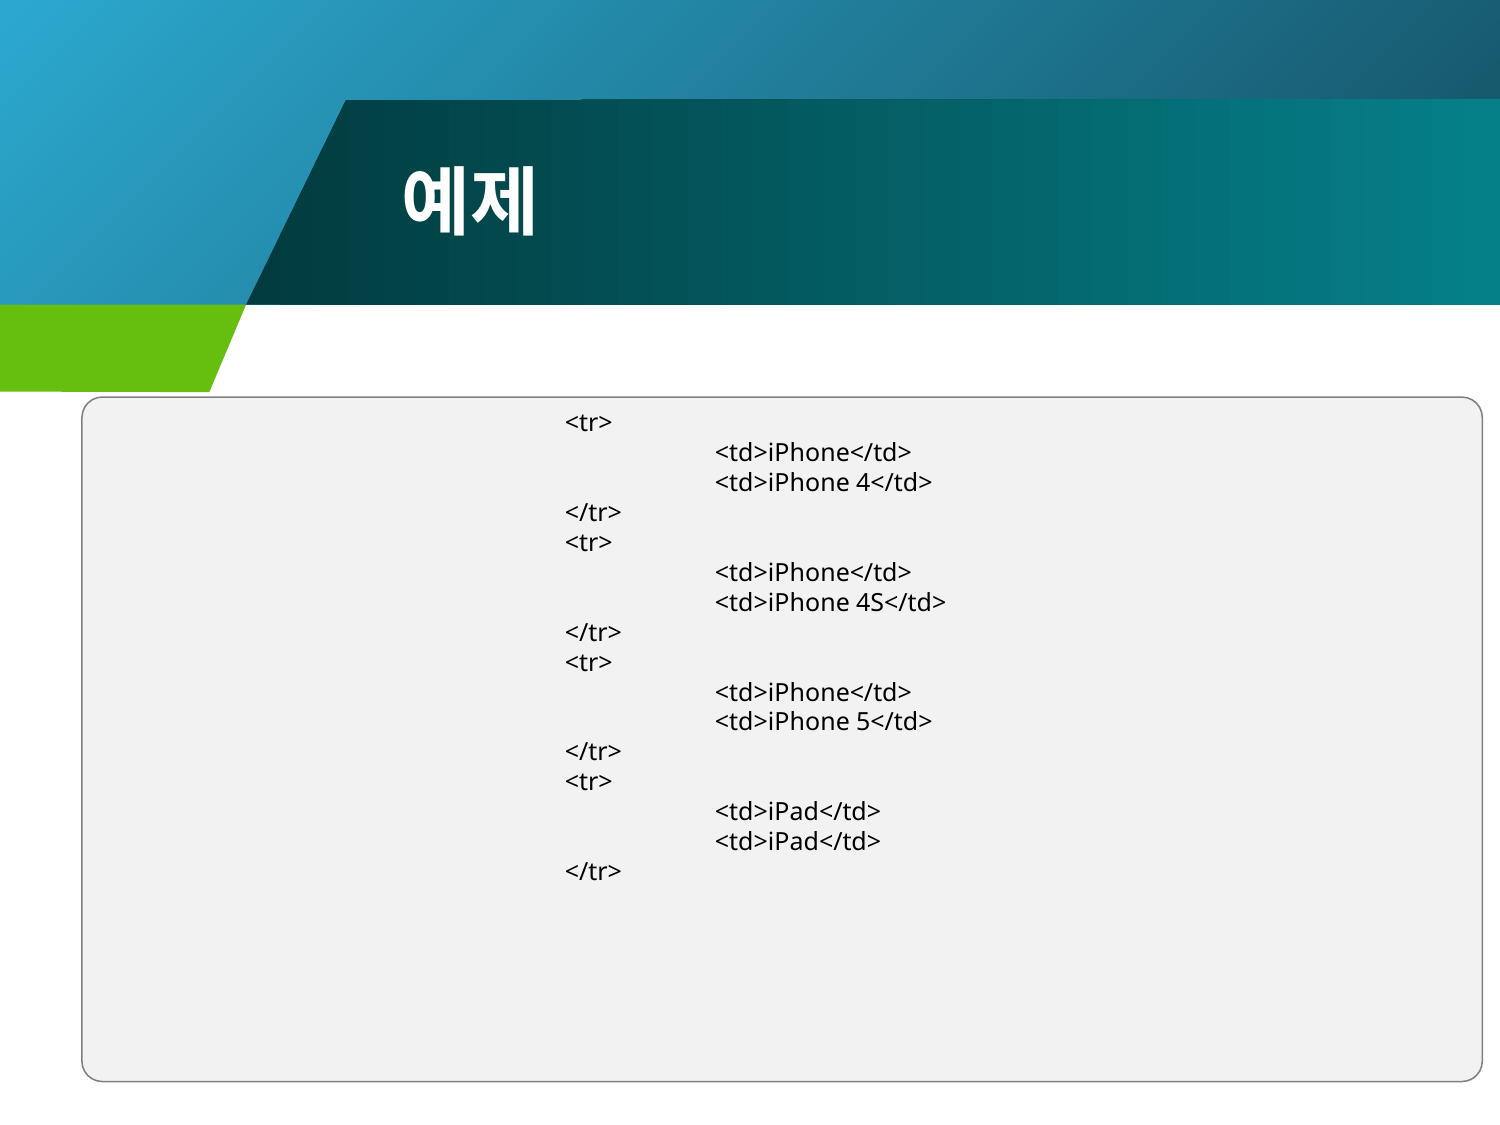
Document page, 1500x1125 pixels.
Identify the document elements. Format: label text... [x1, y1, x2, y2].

text_box [246, 98, 1500, 305]
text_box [81, 396, 1483, 1082]
text_box [0, 304, 246, 393]
text_box [0, 0, 1500, 304]
title 예제 [386, 105, 1466, 294]
